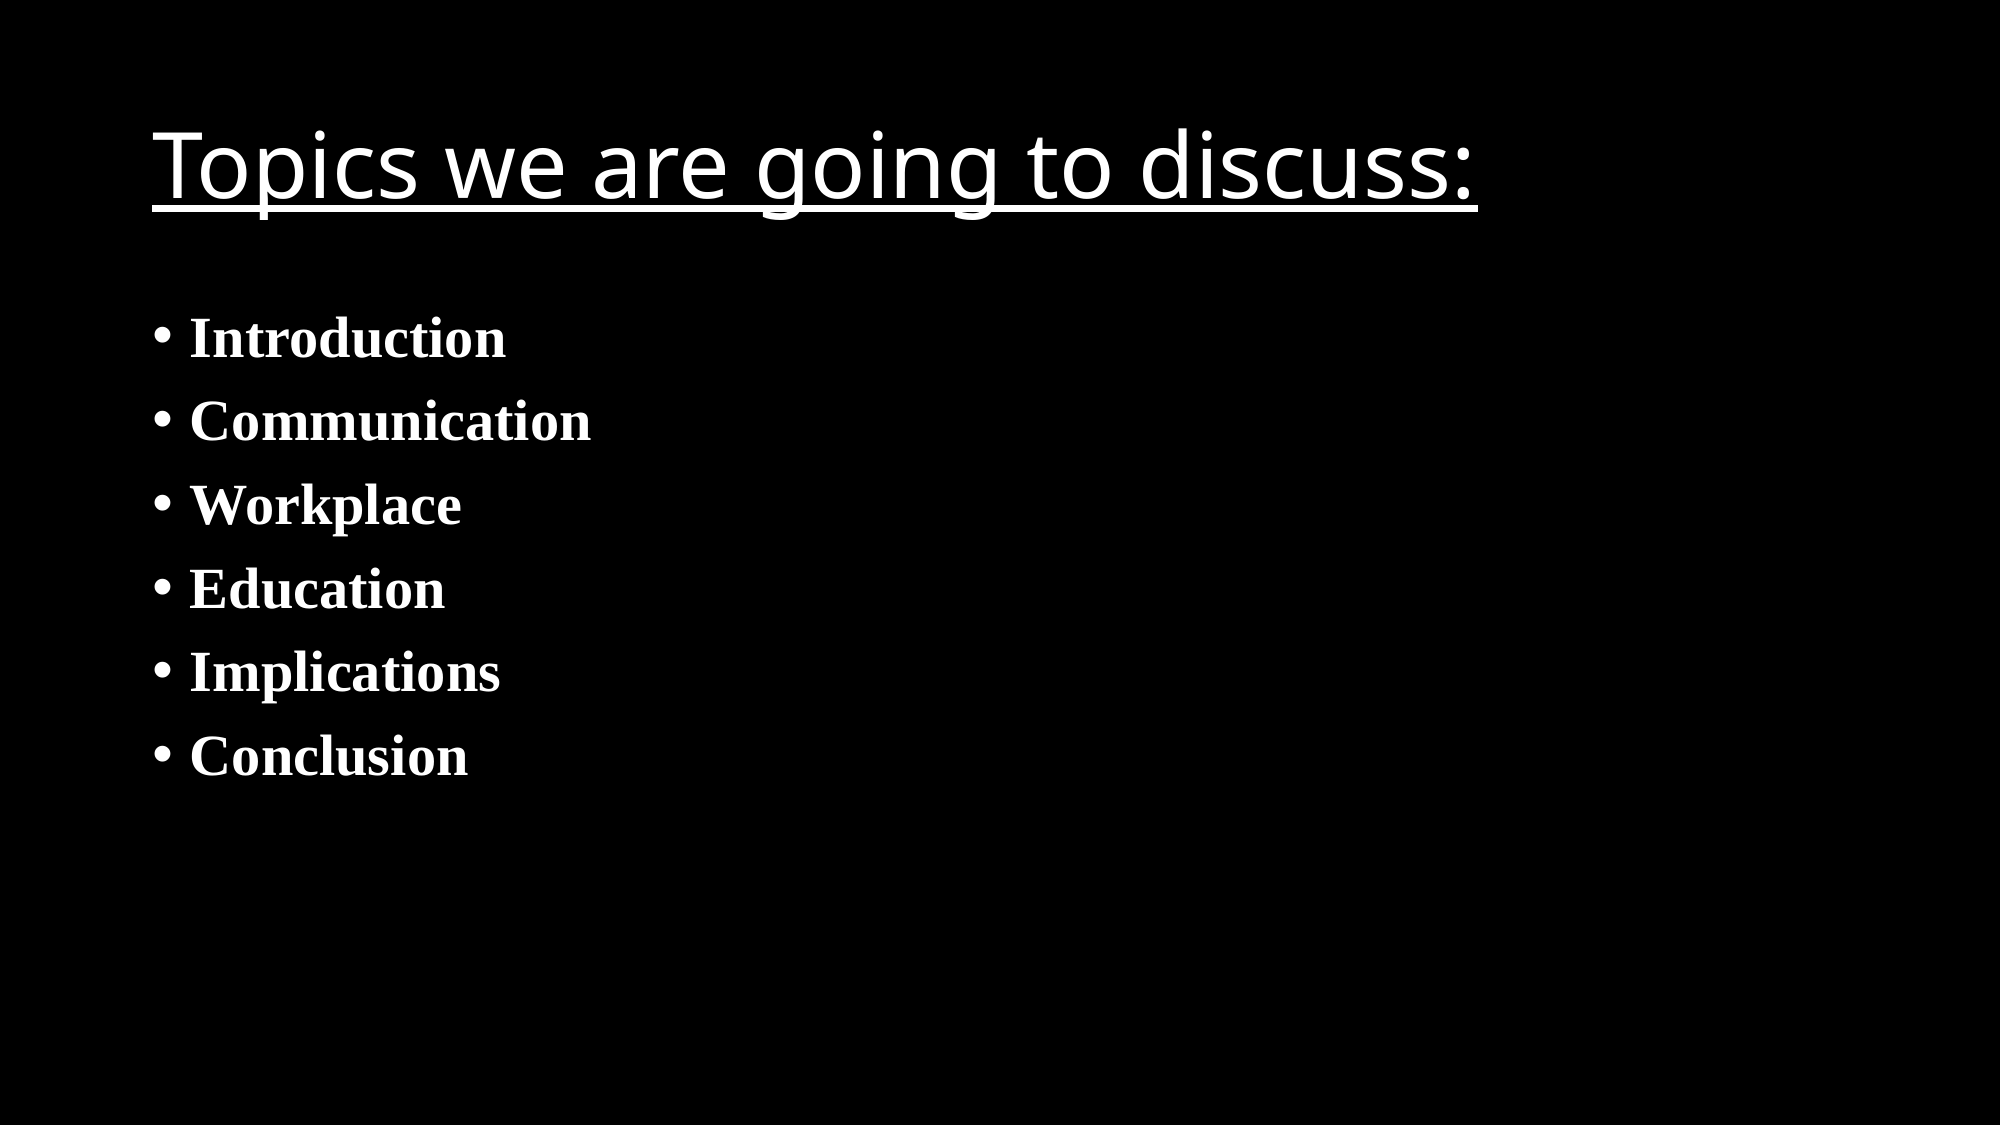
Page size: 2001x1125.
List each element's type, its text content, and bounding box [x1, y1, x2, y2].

list Introduction Communication Workplace Education Implications Conclusion [137, 299, 1863, 851]
title Topics we are going to discuss: [137, 59, 1863, 278]
